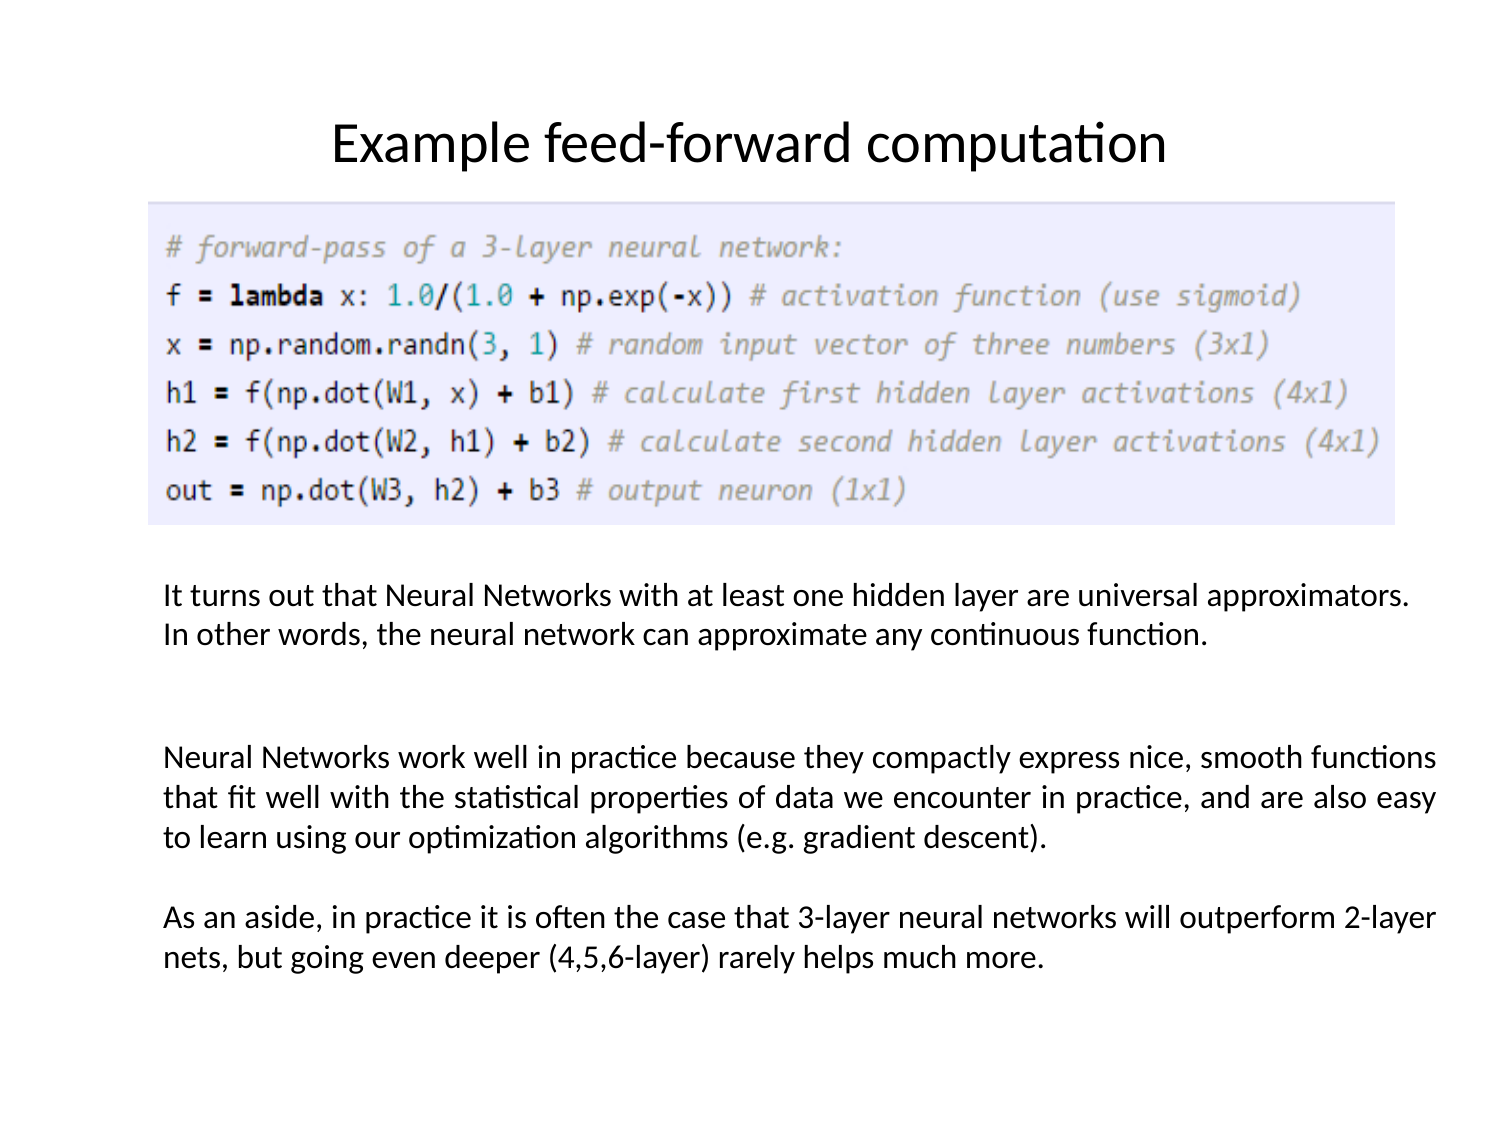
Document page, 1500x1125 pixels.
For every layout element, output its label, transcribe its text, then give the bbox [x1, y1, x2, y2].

text_box It turns out that Neural Networks with at least one hidden layer are universal approximators. In other words, the neural network can approximate any continuous function. [148, 565, 1454, 660]
title Example feed-forward computation [75, 45, 1425, 233]
text_box Neural Networks work well in practice because they compactly express nice, smooth functions that fit well with the statistical properties of data we encounter in practice, and are also easy to learn using our optimization algorithms (e.g. gradient descent). As an aside, in practice it is often the case that 3-layer neural networks will outperform 2-layer nets, but going even deeper (4,5,6-layer) rarely helps much more. [148, 727, 1454, 983]
picture [148, 197, 1395, 525]
